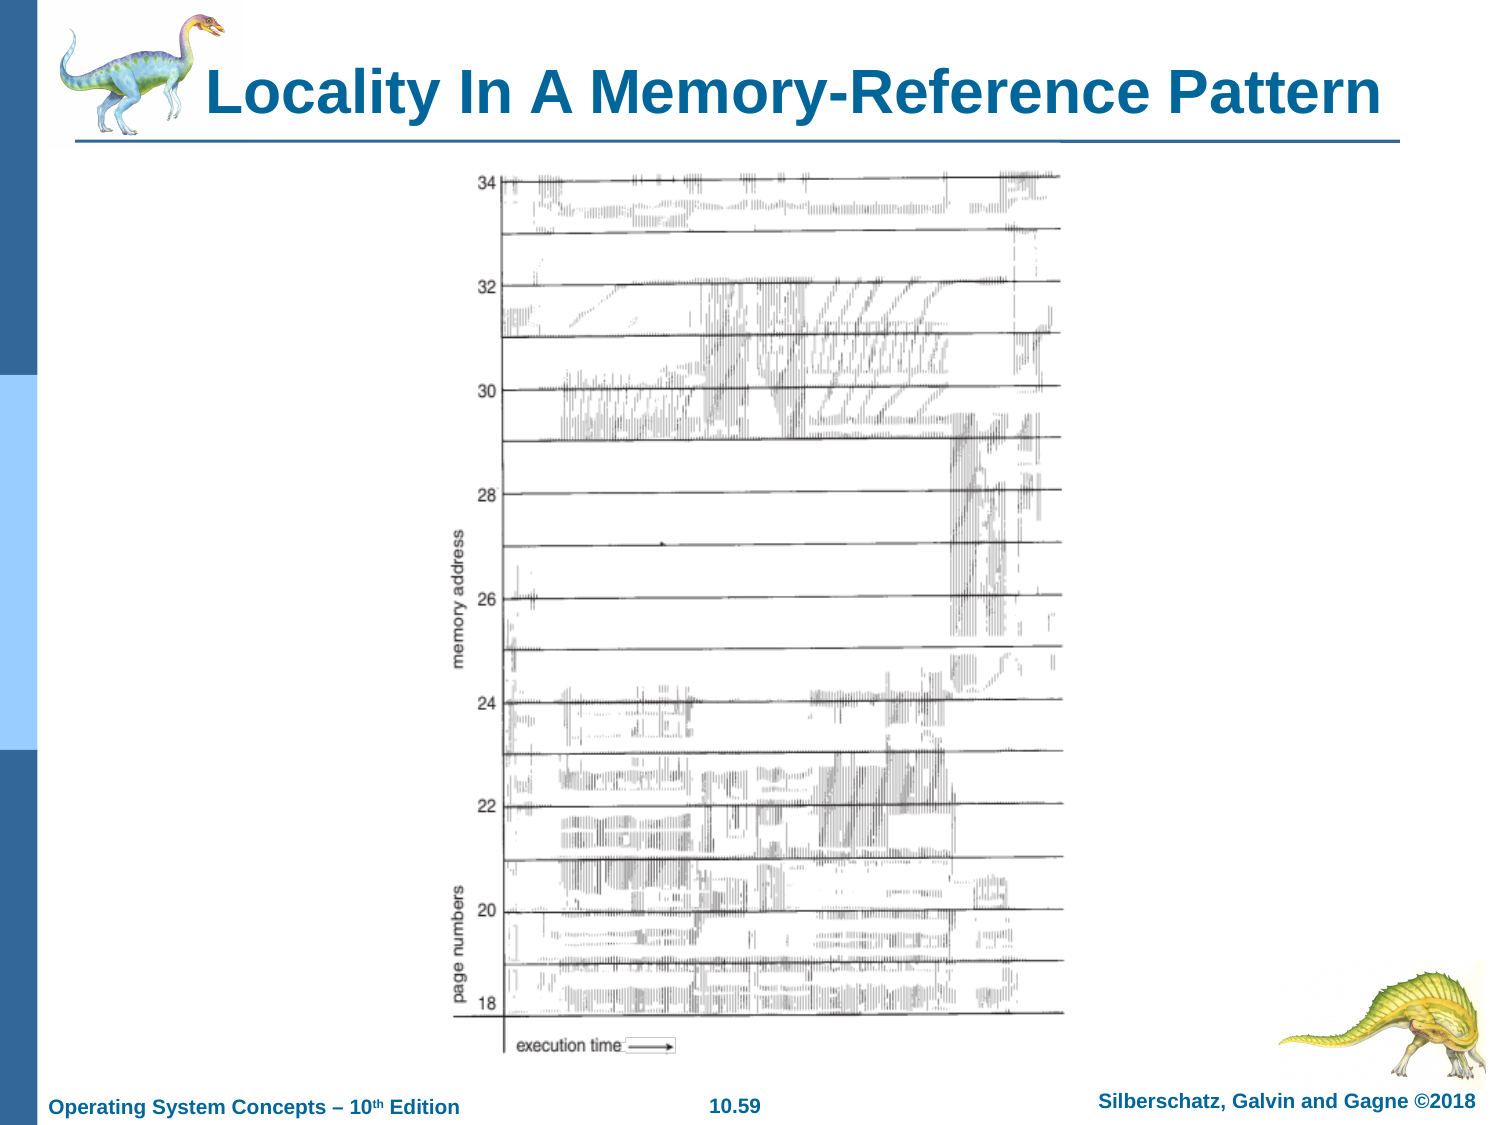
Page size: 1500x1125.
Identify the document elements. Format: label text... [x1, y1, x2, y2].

title Locality In A Memory-Reference Pattern [137, 38, 1453, 134]
picture [1275, 959, 1486, 1090]
picture [448, 166, 1068, 1055]
picture [46, 0, 243, 149]
